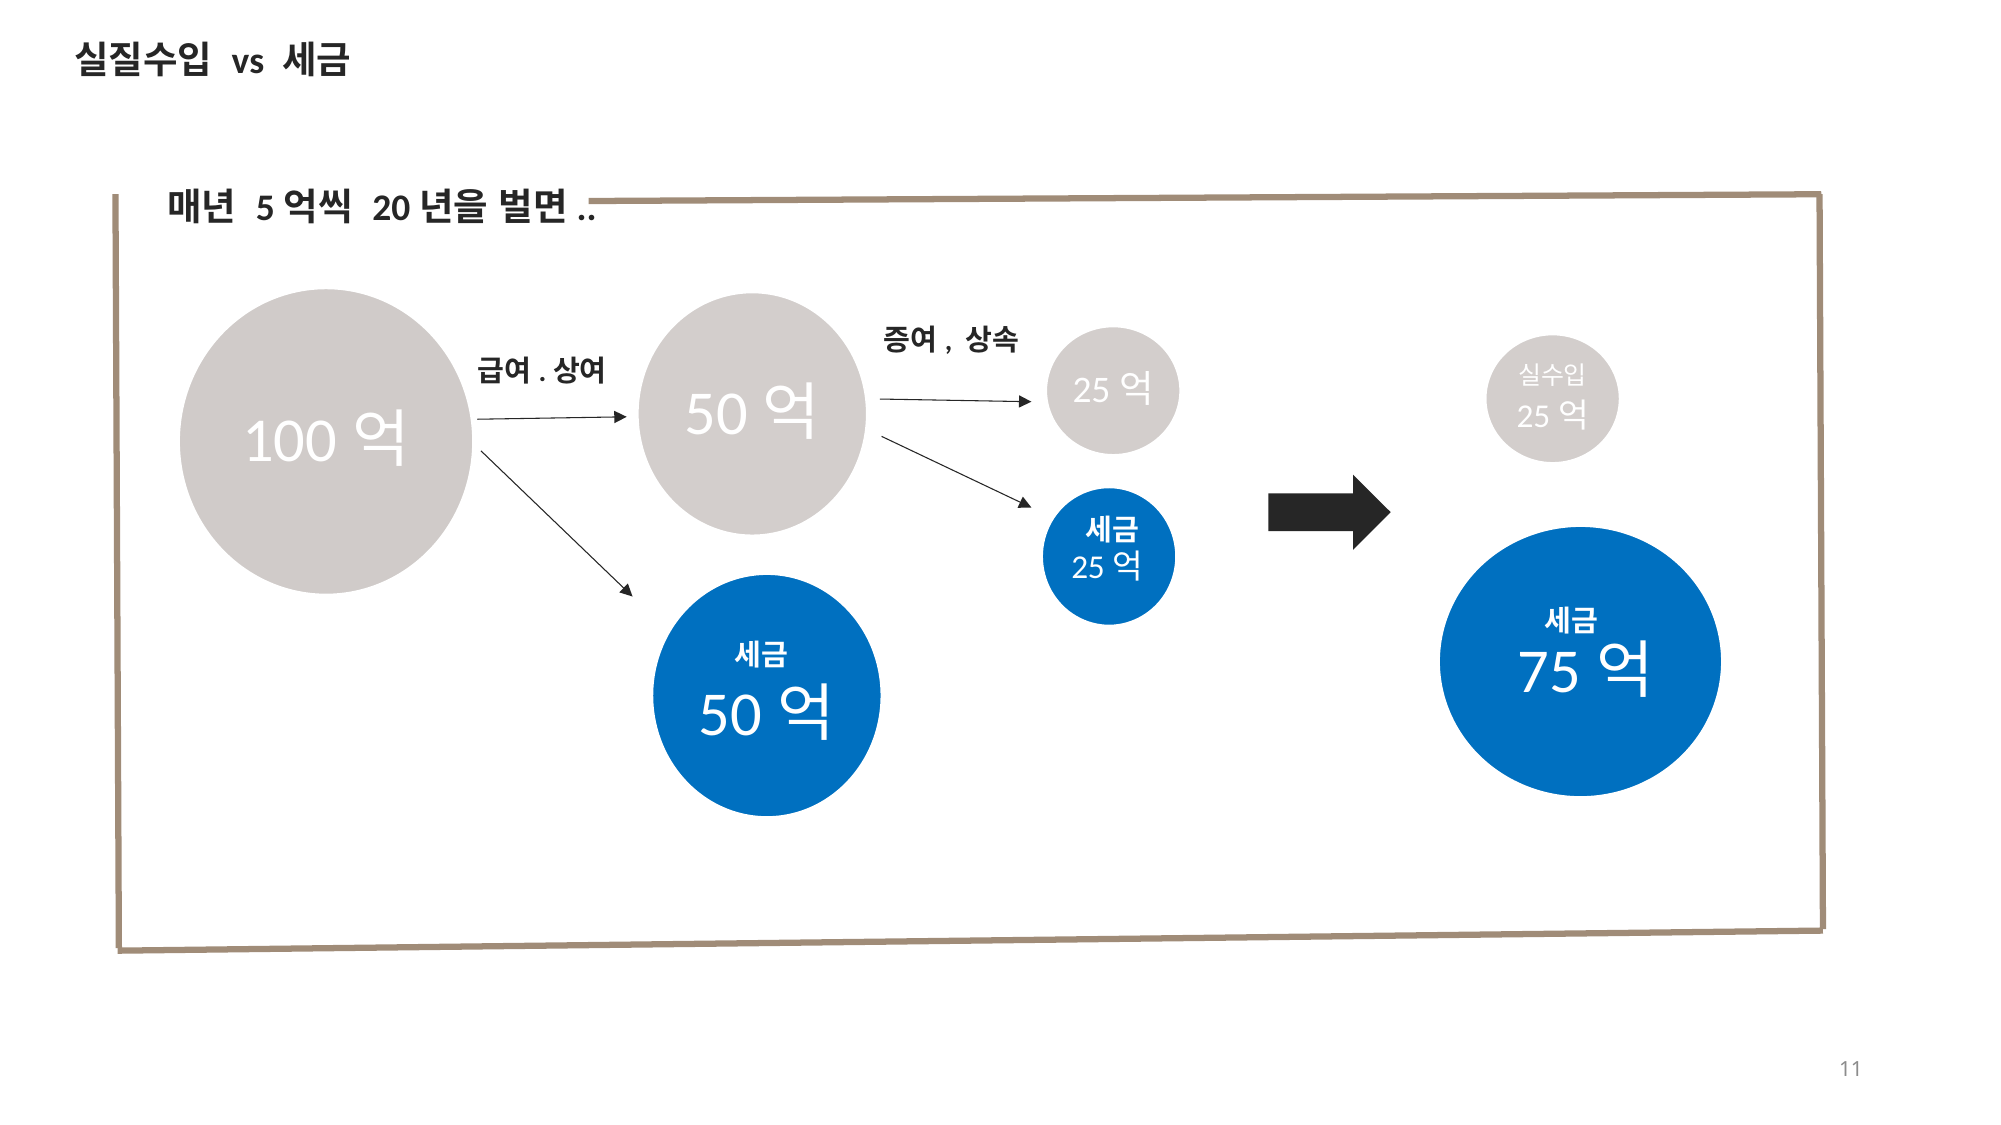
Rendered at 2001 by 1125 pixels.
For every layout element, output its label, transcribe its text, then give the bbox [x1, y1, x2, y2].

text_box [480, 450, 633, 597]
text_box [1267, 472, 1393, 553]
slide_number 11 [1412, 1042, 1863, 1103]
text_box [477, 416, 627, 420]
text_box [115, 194, 119, 948]
text_box 매년 5억씩 20년을 벌면.. [152, 175, 686, 236]
text_box 급여.상여 [474, 345, 637, 395]
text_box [637, 292, 867, 536]
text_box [117, 930, 1823, 951]
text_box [178, 288, 474, 595]
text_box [1046, 326, 1181, 456]
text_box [881, 436, 1032, 508]
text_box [1819, 194, 1823, 930]
text_box 세금 [1177, 504, 1187, 554]
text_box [1041, 487, 1177, 626]
text_box 증여, 상속 [869, 313, 1064, 399]
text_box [652, 573, 882, 818]
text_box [1438, 525, 1723, 798]
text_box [588, 194, 1819, 201]
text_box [1485, 334, 1620, 464]
text_box 실질수입 vs 세금 [59, 28, 593, 89]
